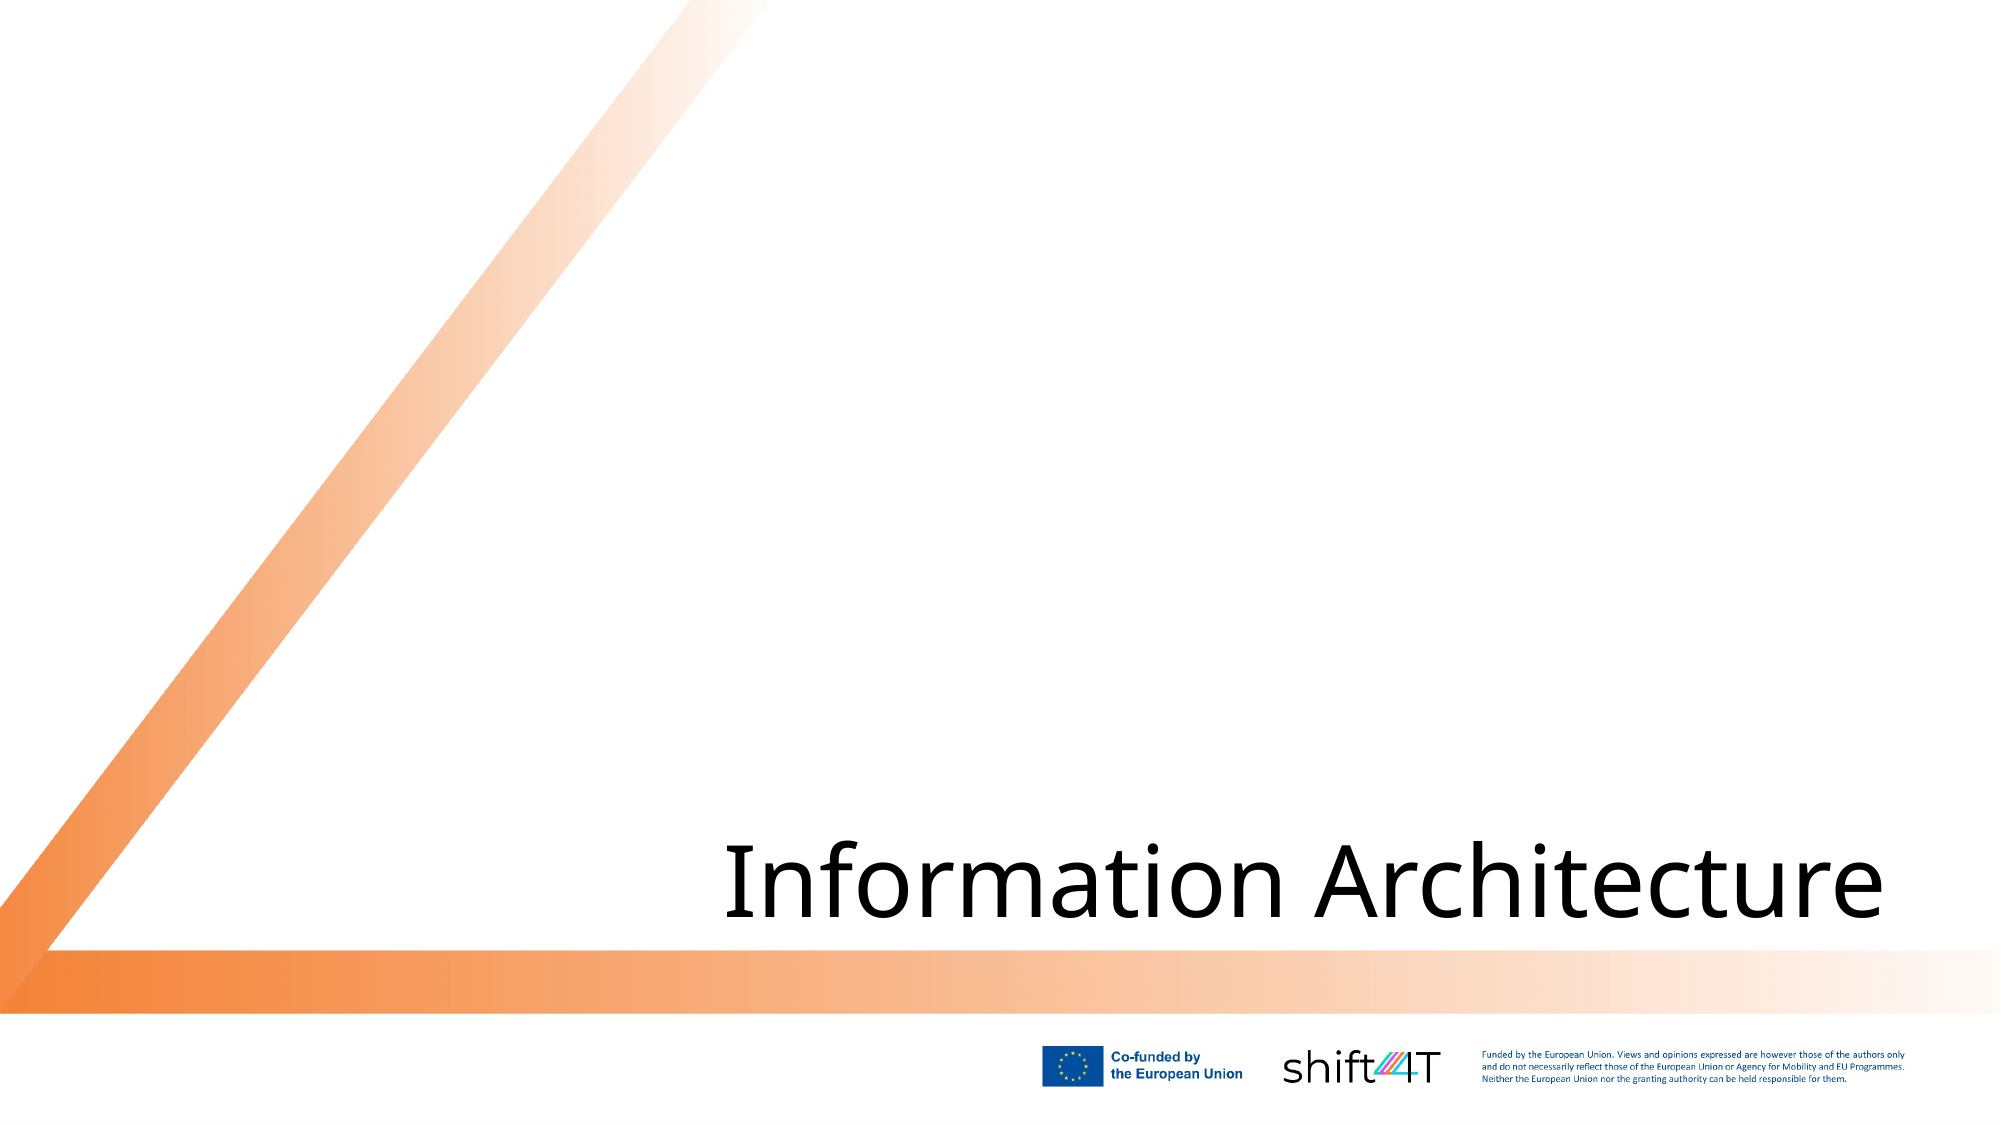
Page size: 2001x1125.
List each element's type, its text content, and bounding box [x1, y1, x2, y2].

title Information Architecture [402, 554, 1903, 947]
picture [0, 0, 2000, 1125]
